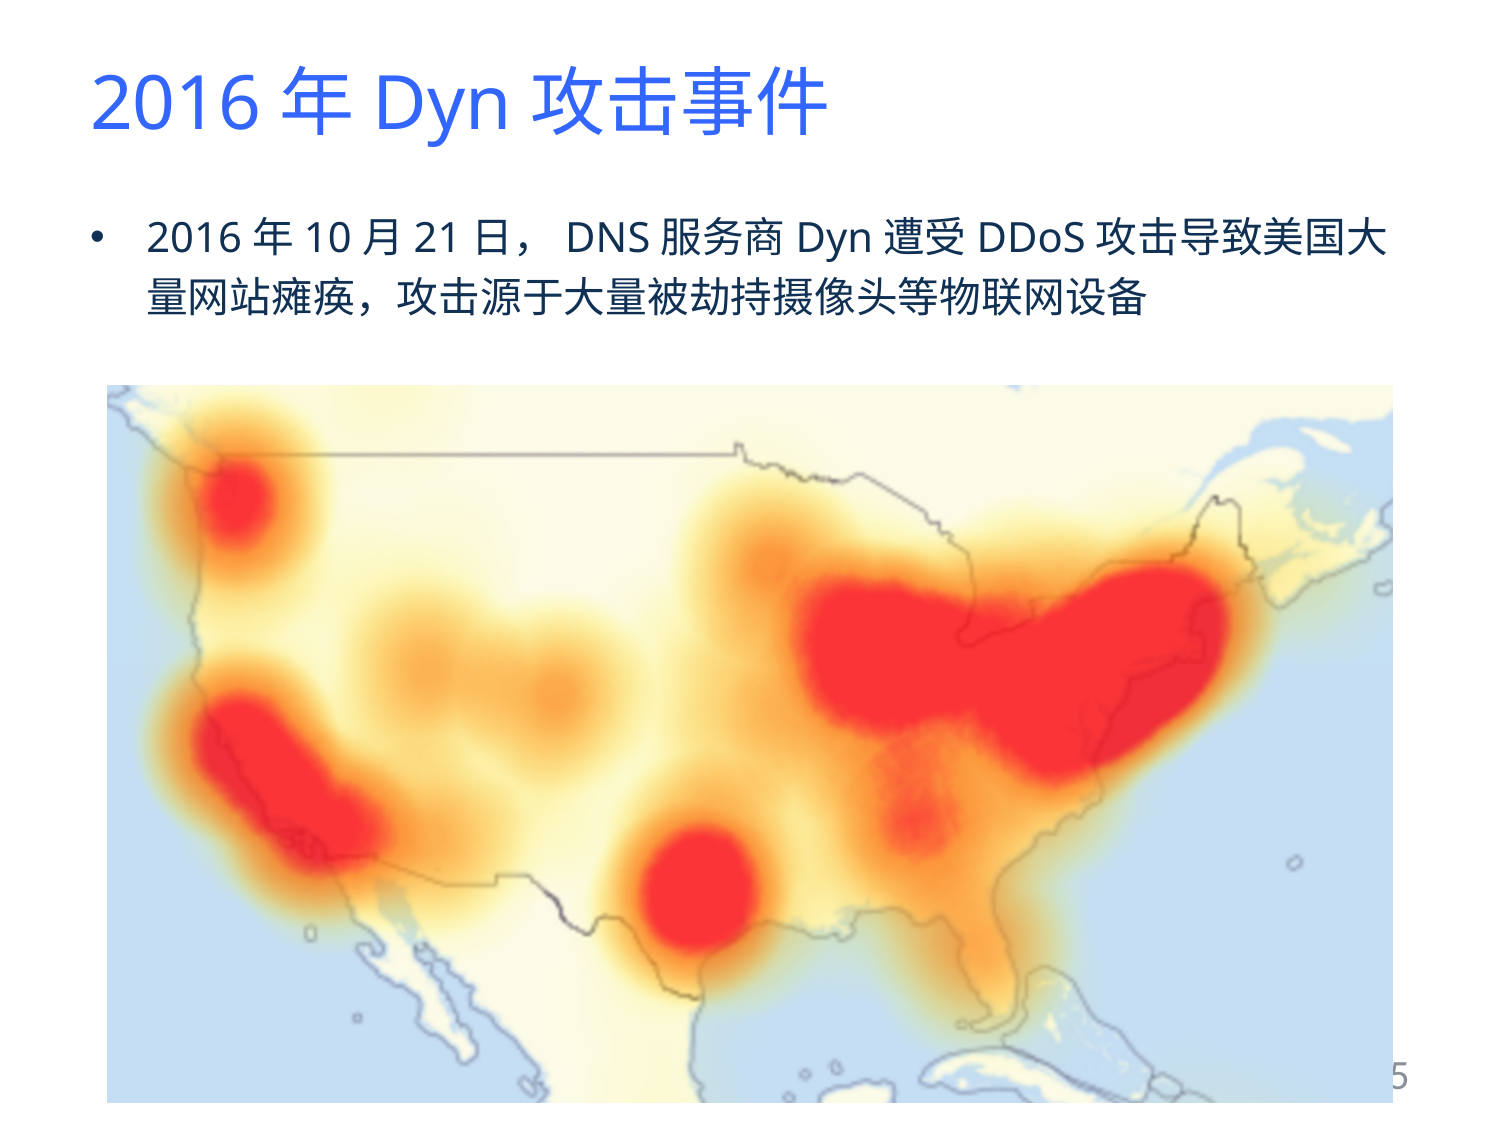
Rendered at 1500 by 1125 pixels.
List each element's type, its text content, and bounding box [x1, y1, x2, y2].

title 2016年Dyn攻击事件 [75, 6, 1425, 193]
slide_number 5 [1397, 1042, 1425, 1103]
list 2016年10月21日，DNS服务商Dyn遭受DDoS攻击导致美国大量网站瘫痪，攻击源于大量被劫持摄像头等物联网设备 [75, 193, 1425, 1080]
picture [106, 385, 1393, 1103]
